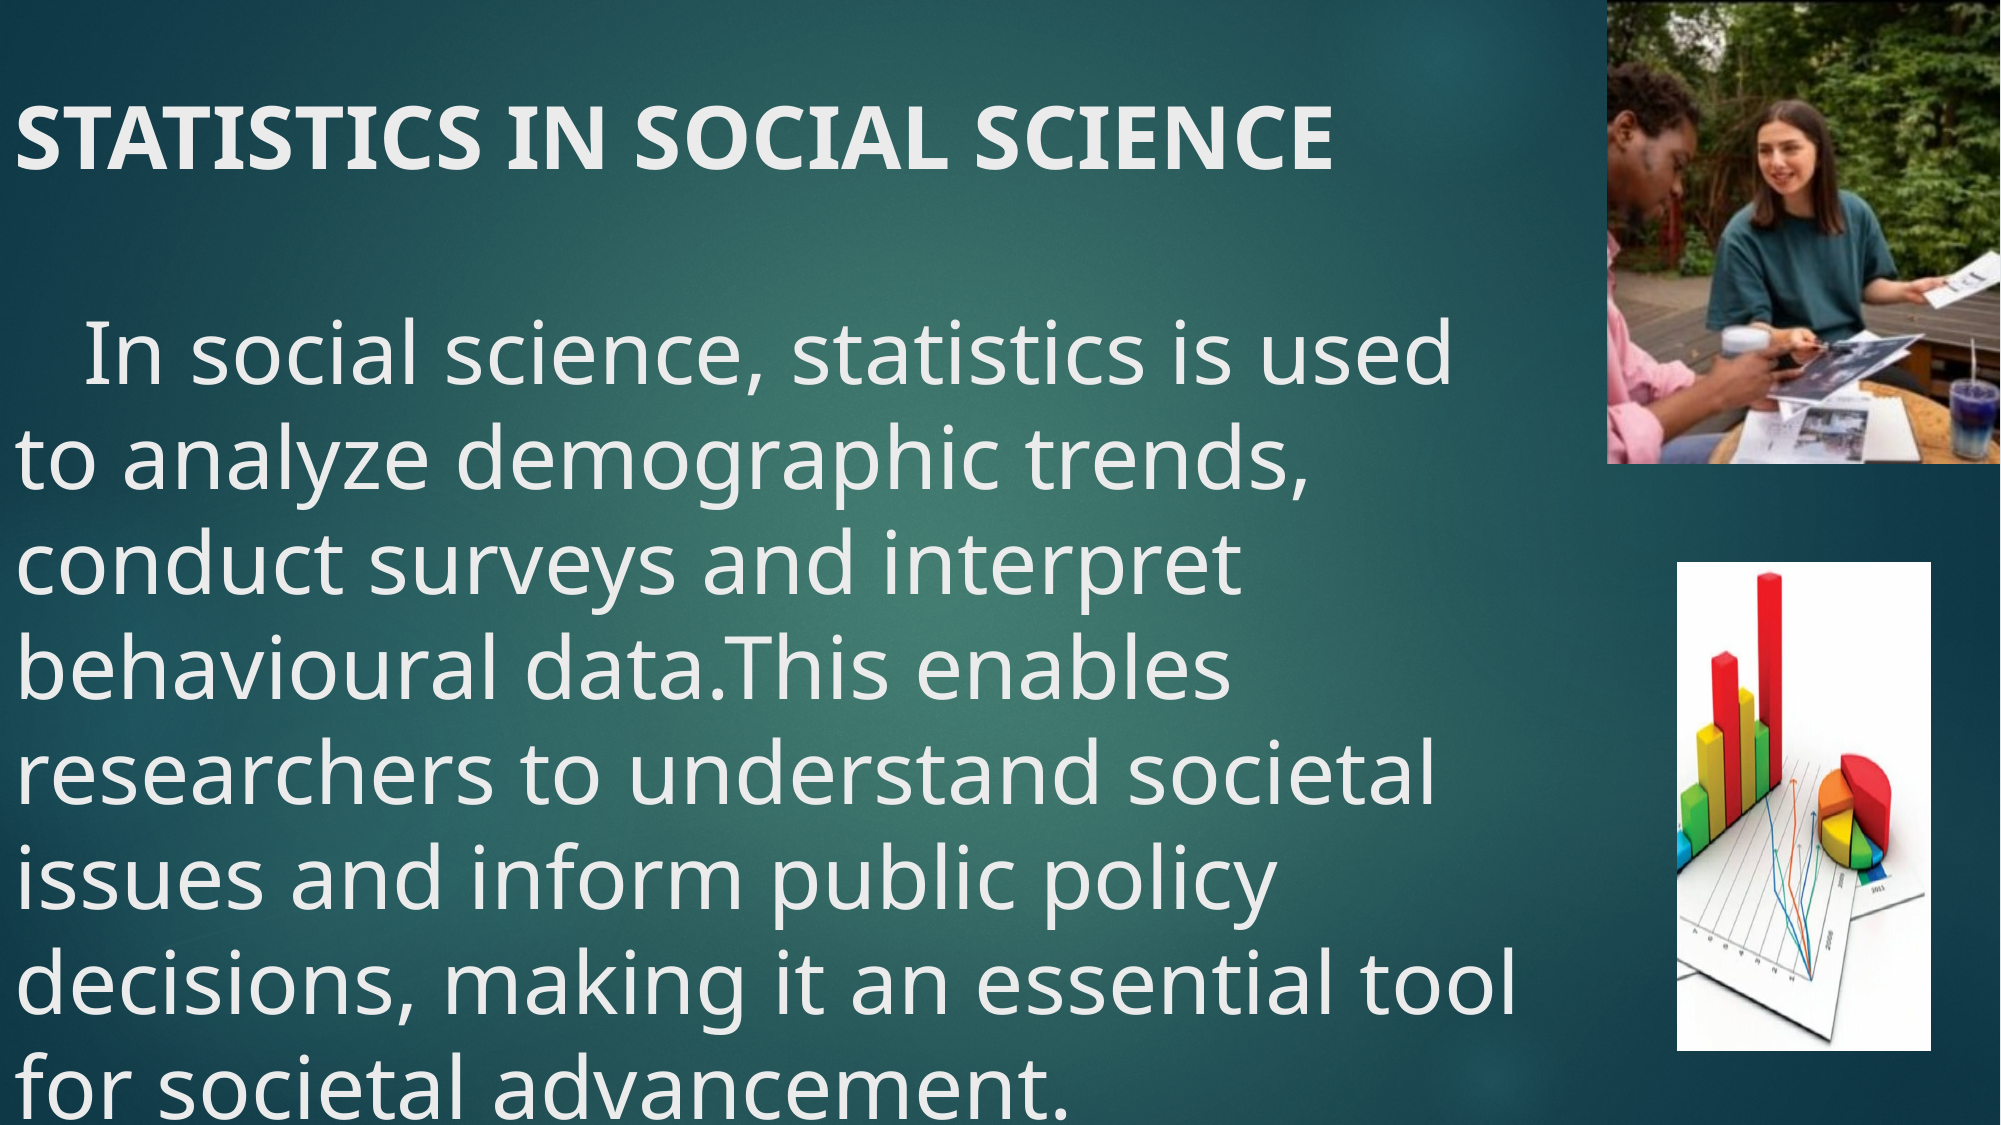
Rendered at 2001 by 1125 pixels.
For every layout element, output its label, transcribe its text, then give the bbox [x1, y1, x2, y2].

title STATISTICS IN SOCIAL SCIENCE In social science, statistics is used to analyze demographic trends, conduct surveys and interpret behavioural data.This enables researchers to understand societal issues and inform public policy decisions, making it an essential tool for societal advancement. [0, 74, 1543, 304]
picture [0, 0, 2001, 1125]
